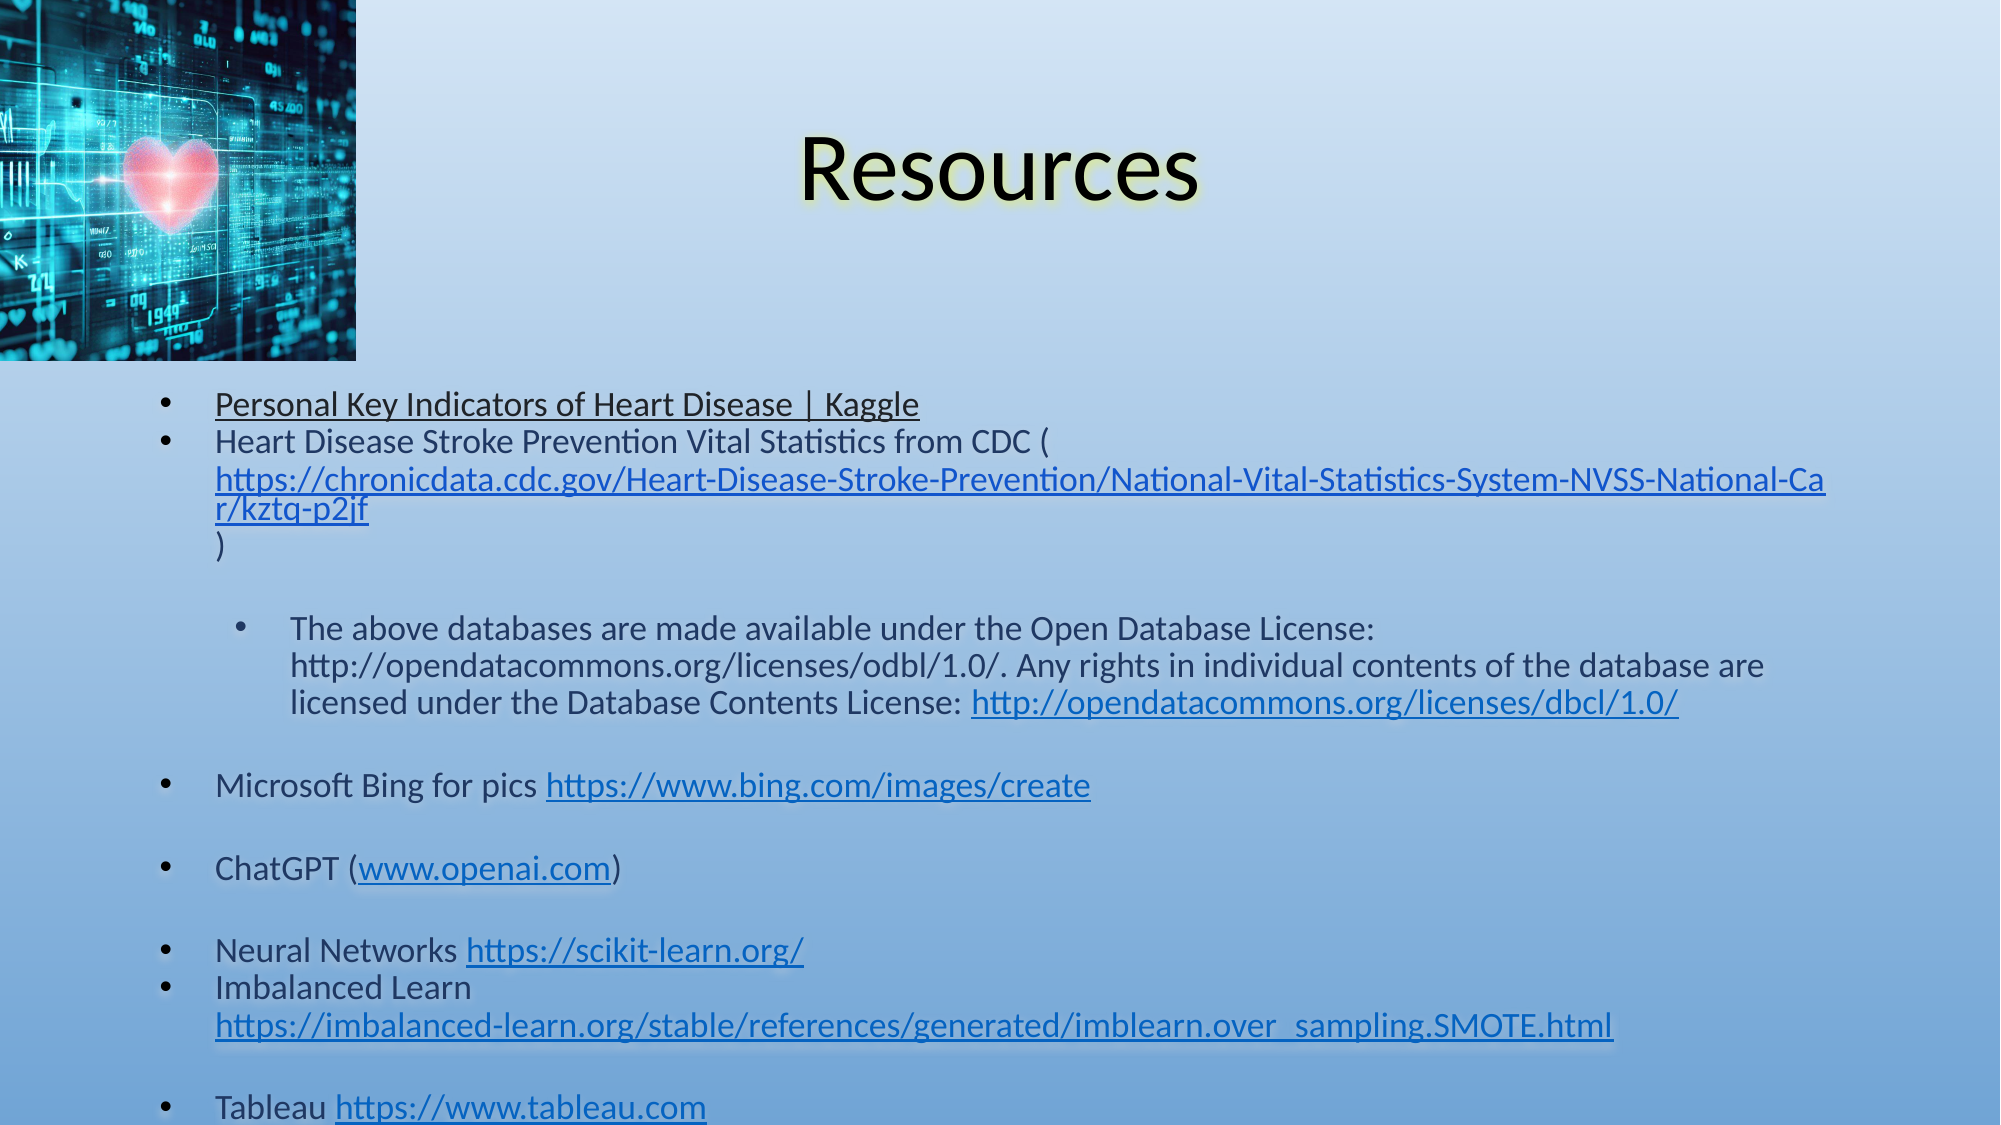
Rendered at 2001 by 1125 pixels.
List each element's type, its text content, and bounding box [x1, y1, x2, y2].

list Personal Key Indicators of Heart Disease | Kaggle Heart Disease Stroke Prevention Vital Statistics from CDC (https://chronicdata.cdc.gov/Heart-Disease-Stroke-Prevention/National-Vital-Statistics-System-NVSS-National-Car/kztq-p2jf) The above databases are made available under the Open Database License: http://opendatacommons.org/licenses/odbl/1.0/. Any rights in individual contents of the database are licensed under the Database Contents License: http://opendatacommons.org/licenses/dbcl/1.0/ Microsoft Bing for pics https://www.bing.com/images/create ChatGPT (www.openai.com) Neural Networks https://scikit-learn.org/ Imbalanced Learn https://imbalanced-learn.org/stable/references/generated/imblearn.over_sampling.SMOTE.html Tableau https://www.tableau.com [125, 379, 1850, 1106]
picture [0, 0, 356, 362]
title Resources [360, 59, 1863, 278]
